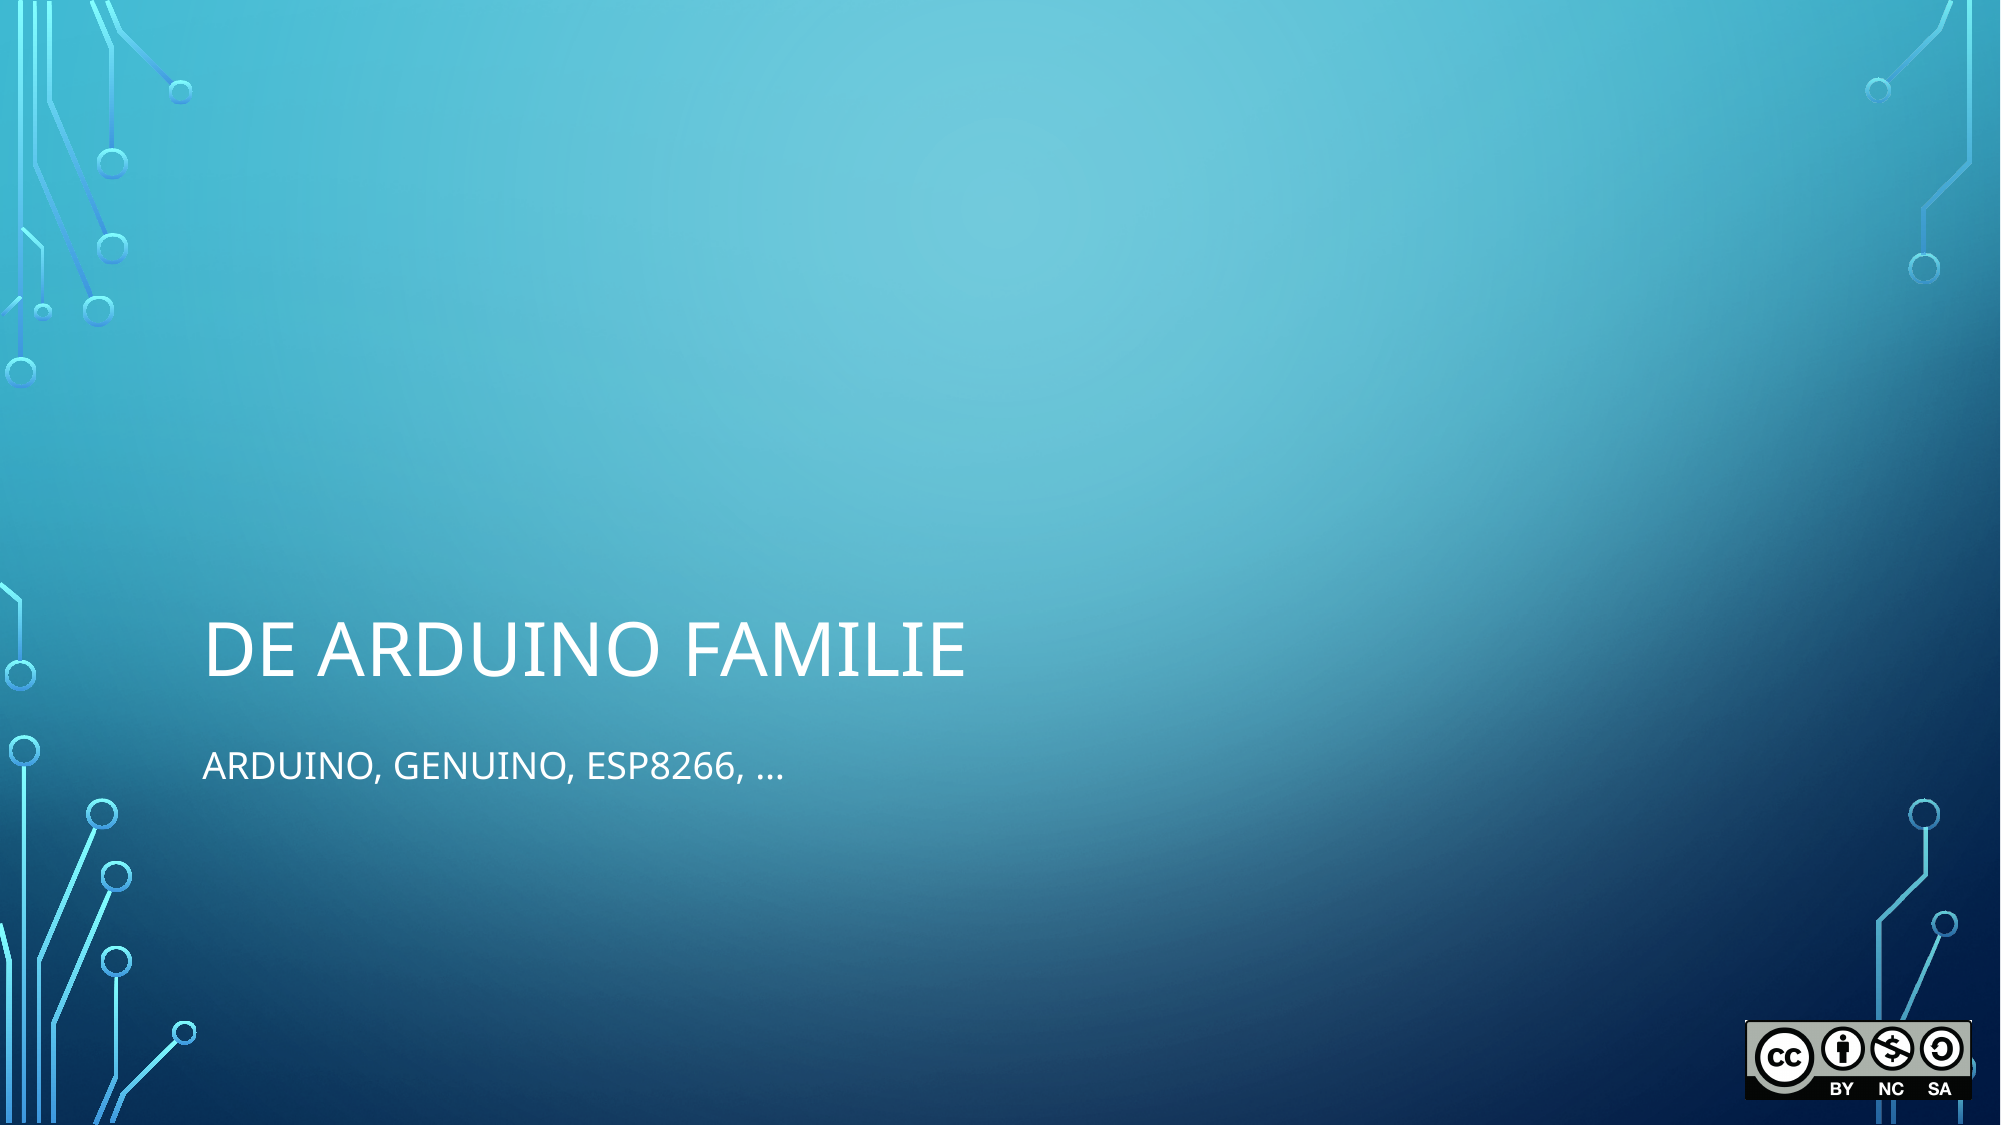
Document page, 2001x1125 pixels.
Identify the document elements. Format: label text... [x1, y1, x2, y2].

title De Arduino Familie [187, 232, 1813, 701]
list Arduino, Genuino, ESP8266, … [187, 725, 1813, 952]
picture [1745, 1020, 1972, 1100]
